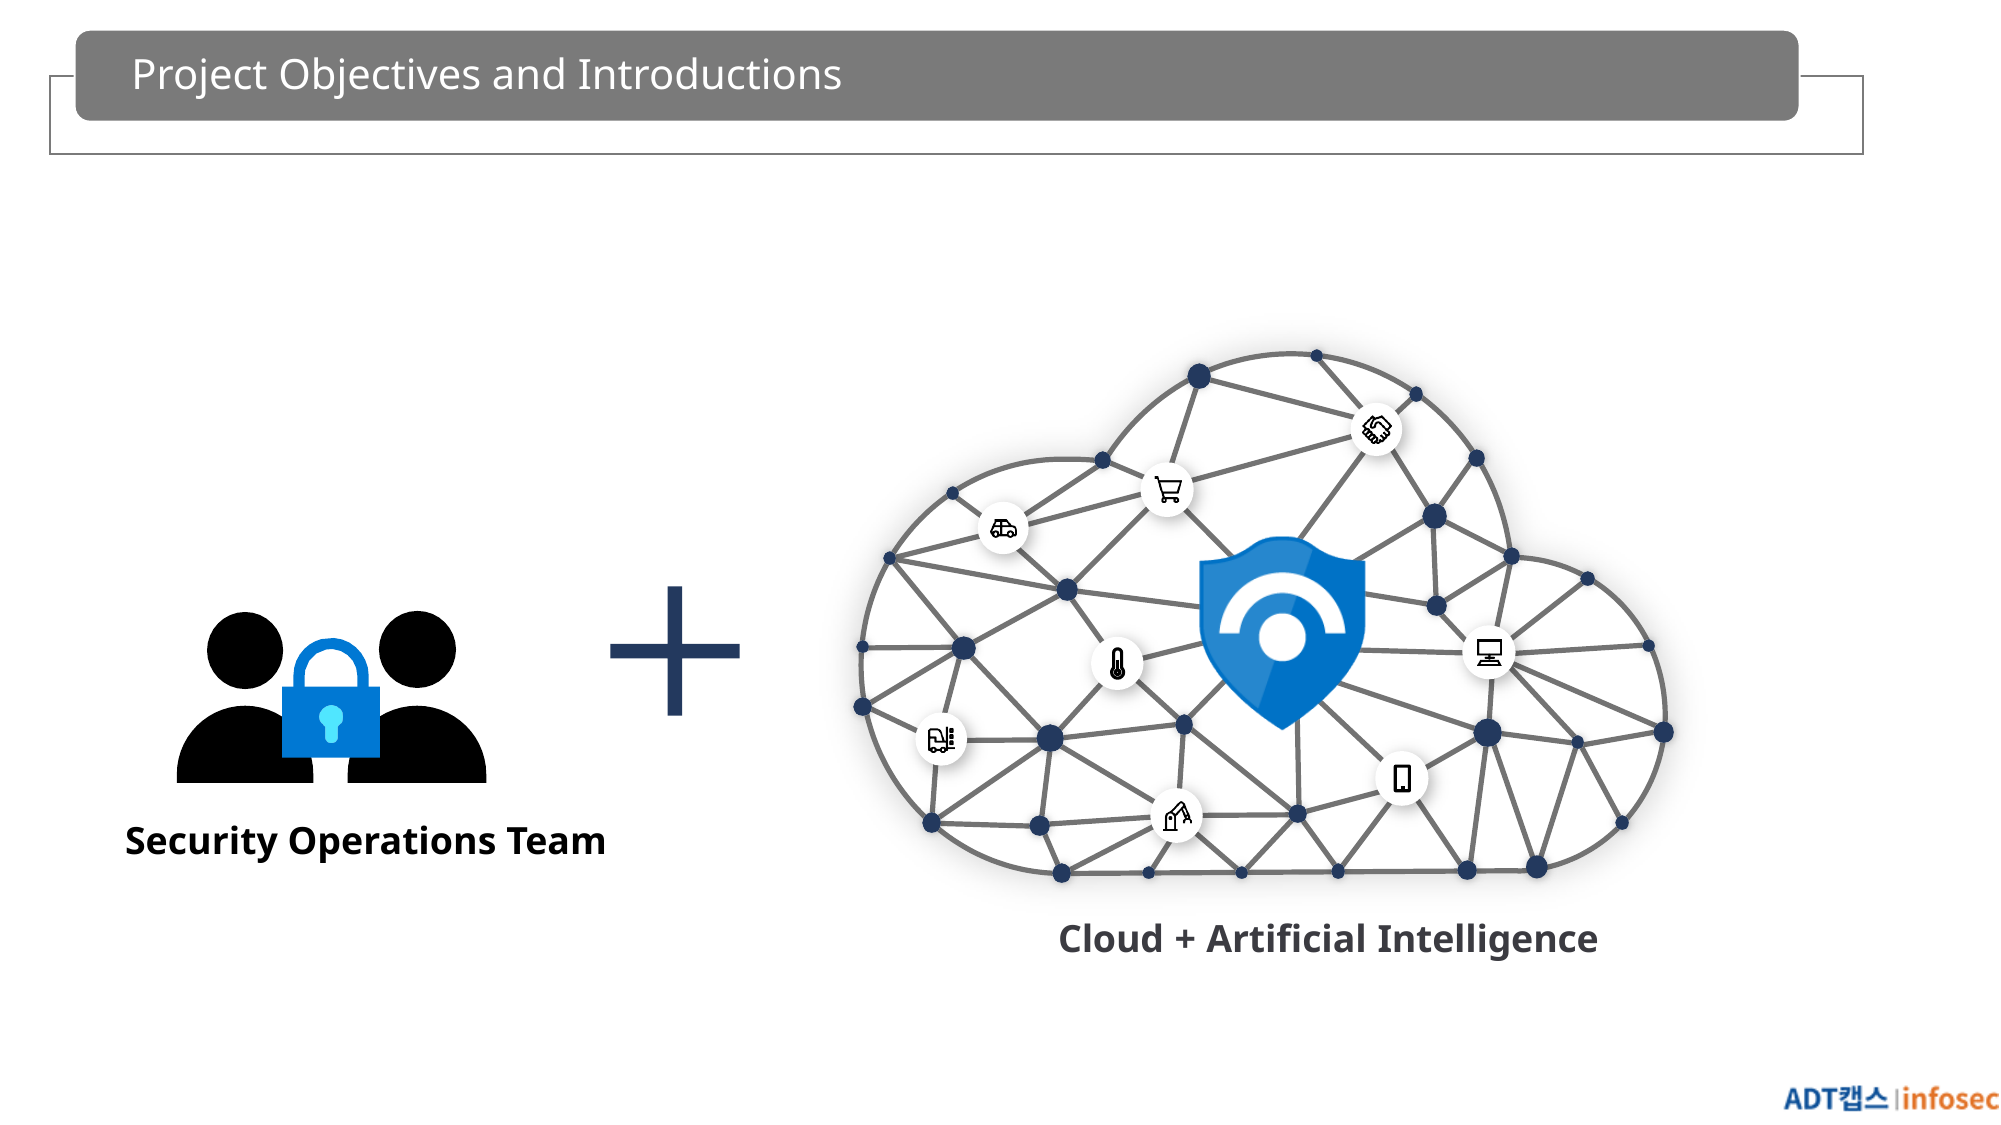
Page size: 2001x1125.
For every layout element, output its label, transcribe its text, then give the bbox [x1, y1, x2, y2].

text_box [49, 27, 1864, 157]
text_box Security Operations Team [110, 809, 623, 870]
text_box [176, 610, 487, 783]
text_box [802, 296, 1724, 930]
text_box [610, 586, 740, 716]
text_box Cloud + Artificial Intelligence [1041, 930, 1614, 968]
picture [1781, 1070, 1999, 1124]
